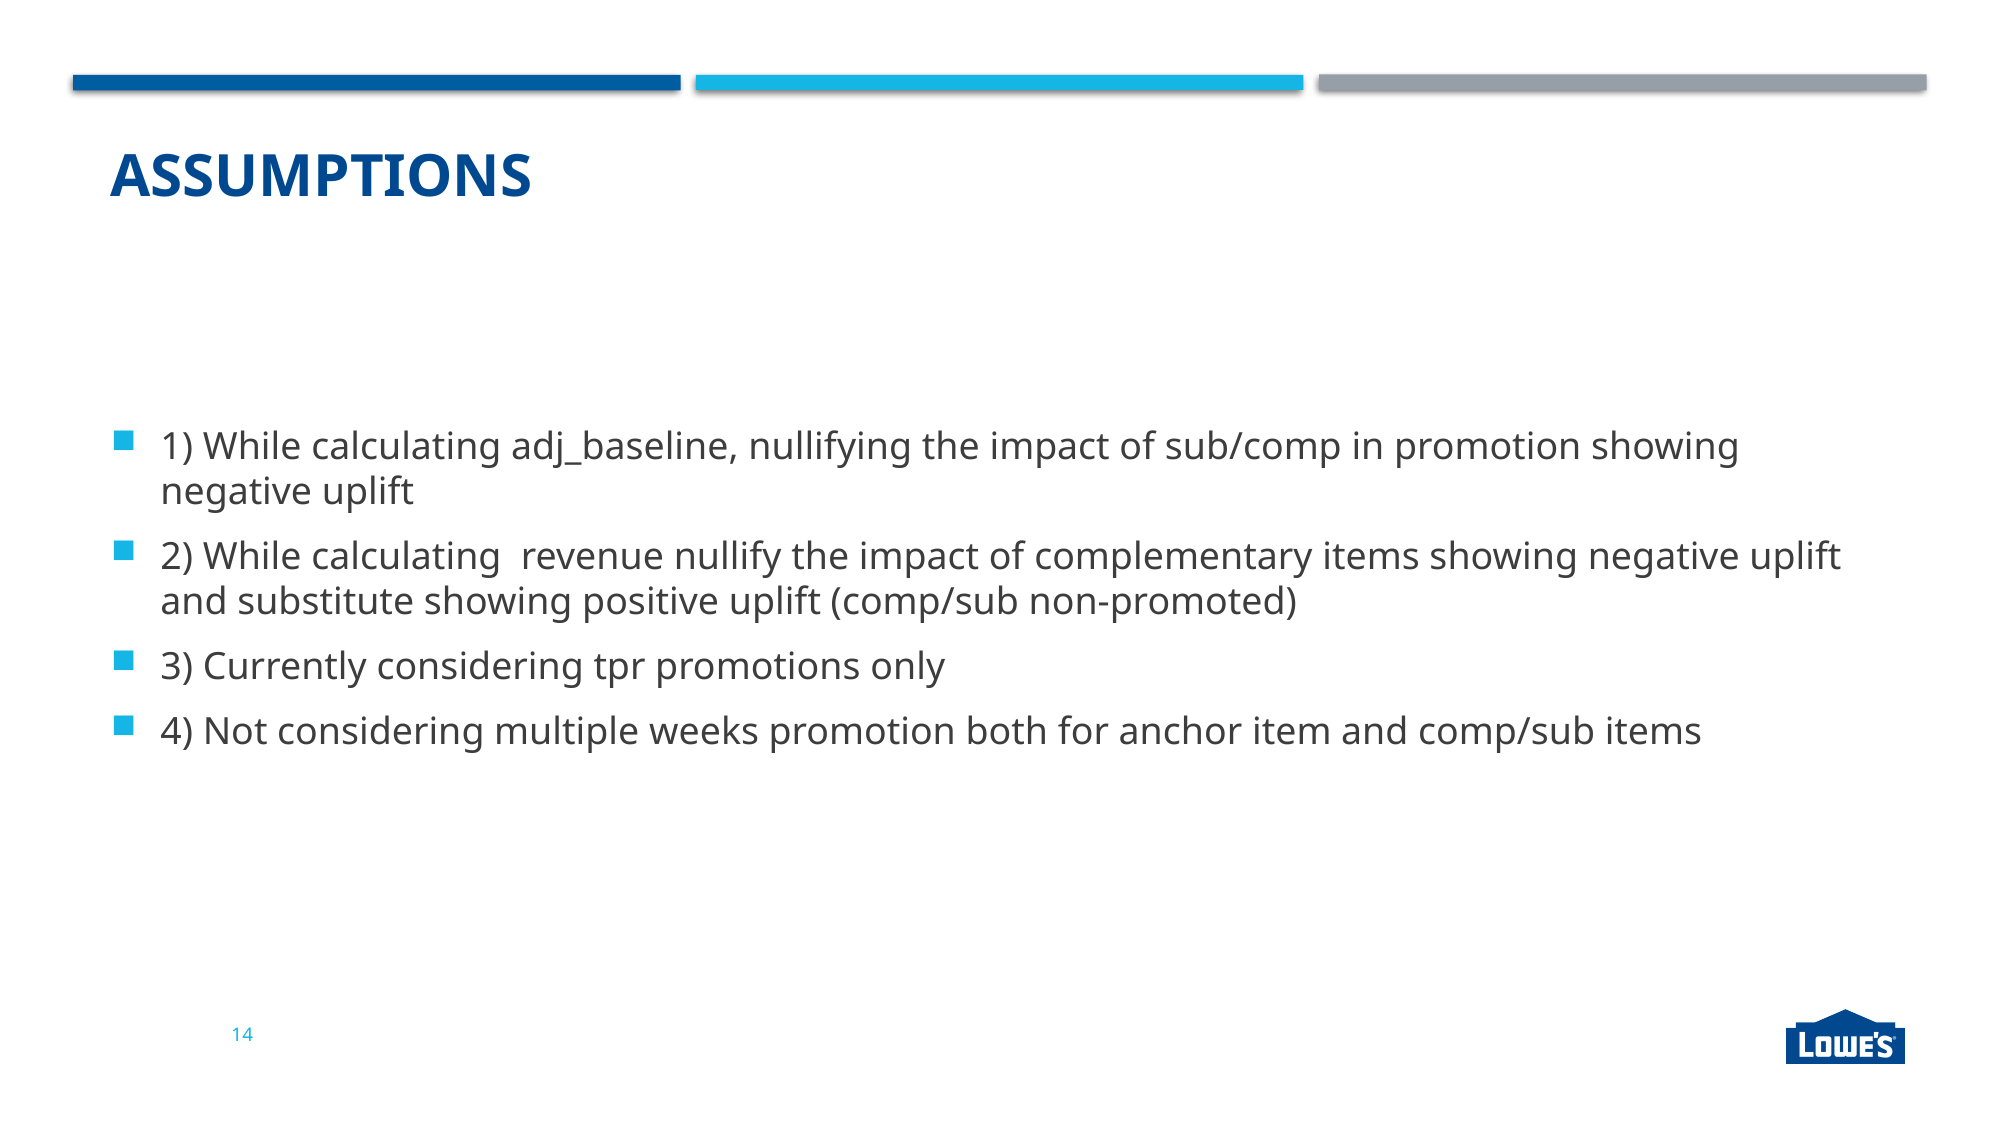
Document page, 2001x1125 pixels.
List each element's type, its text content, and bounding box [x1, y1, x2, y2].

title Assumptions [95, 125, 1905, 217]
slide_number 14 [95, 1006, 268, 1066]
list 1) While calculating adj_baseline, nullifying the impact of sub/comp in promotion showing negative uplift 2) While calculating revenue nullify the impact of complementary items showing negative uplift and substitute showing positive uplift (comp/sub non-promoted) 3) Currently considering tpr promotions only 4) Not considering multiple weeks promotion both for anchor item and comp/sub items [95, 238, 1905, 1066]
